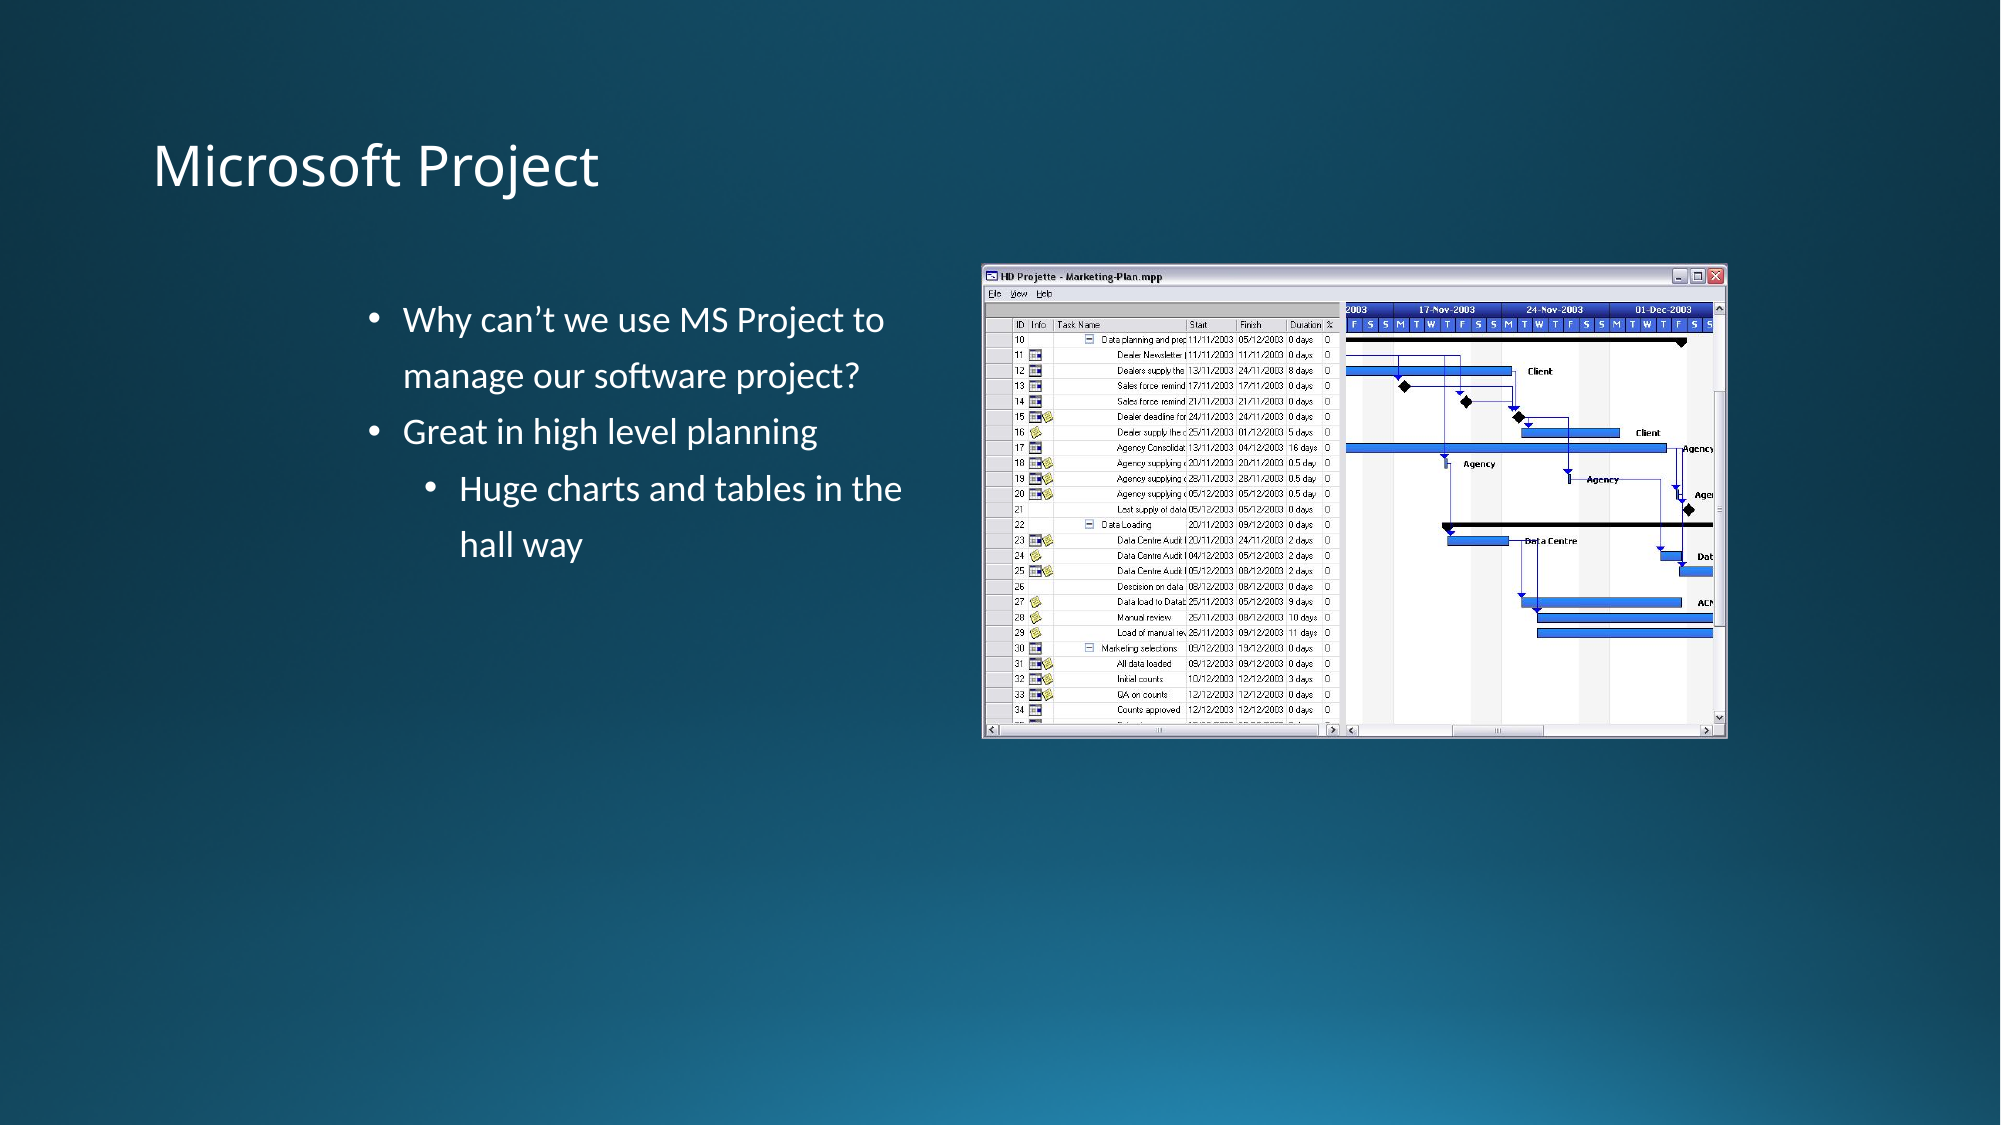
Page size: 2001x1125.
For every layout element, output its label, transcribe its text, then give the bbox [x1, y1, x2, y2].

title Microsoft Project [137, 59, 1863, 278]
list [980, 263, 1728, 739]
text_box Why can’t we use MS Project to manage our software project? Great in high level planning Huge charts and tables in the hall way [353, 276, 930, 573]
picture [0, 0, 2001, 1125]
